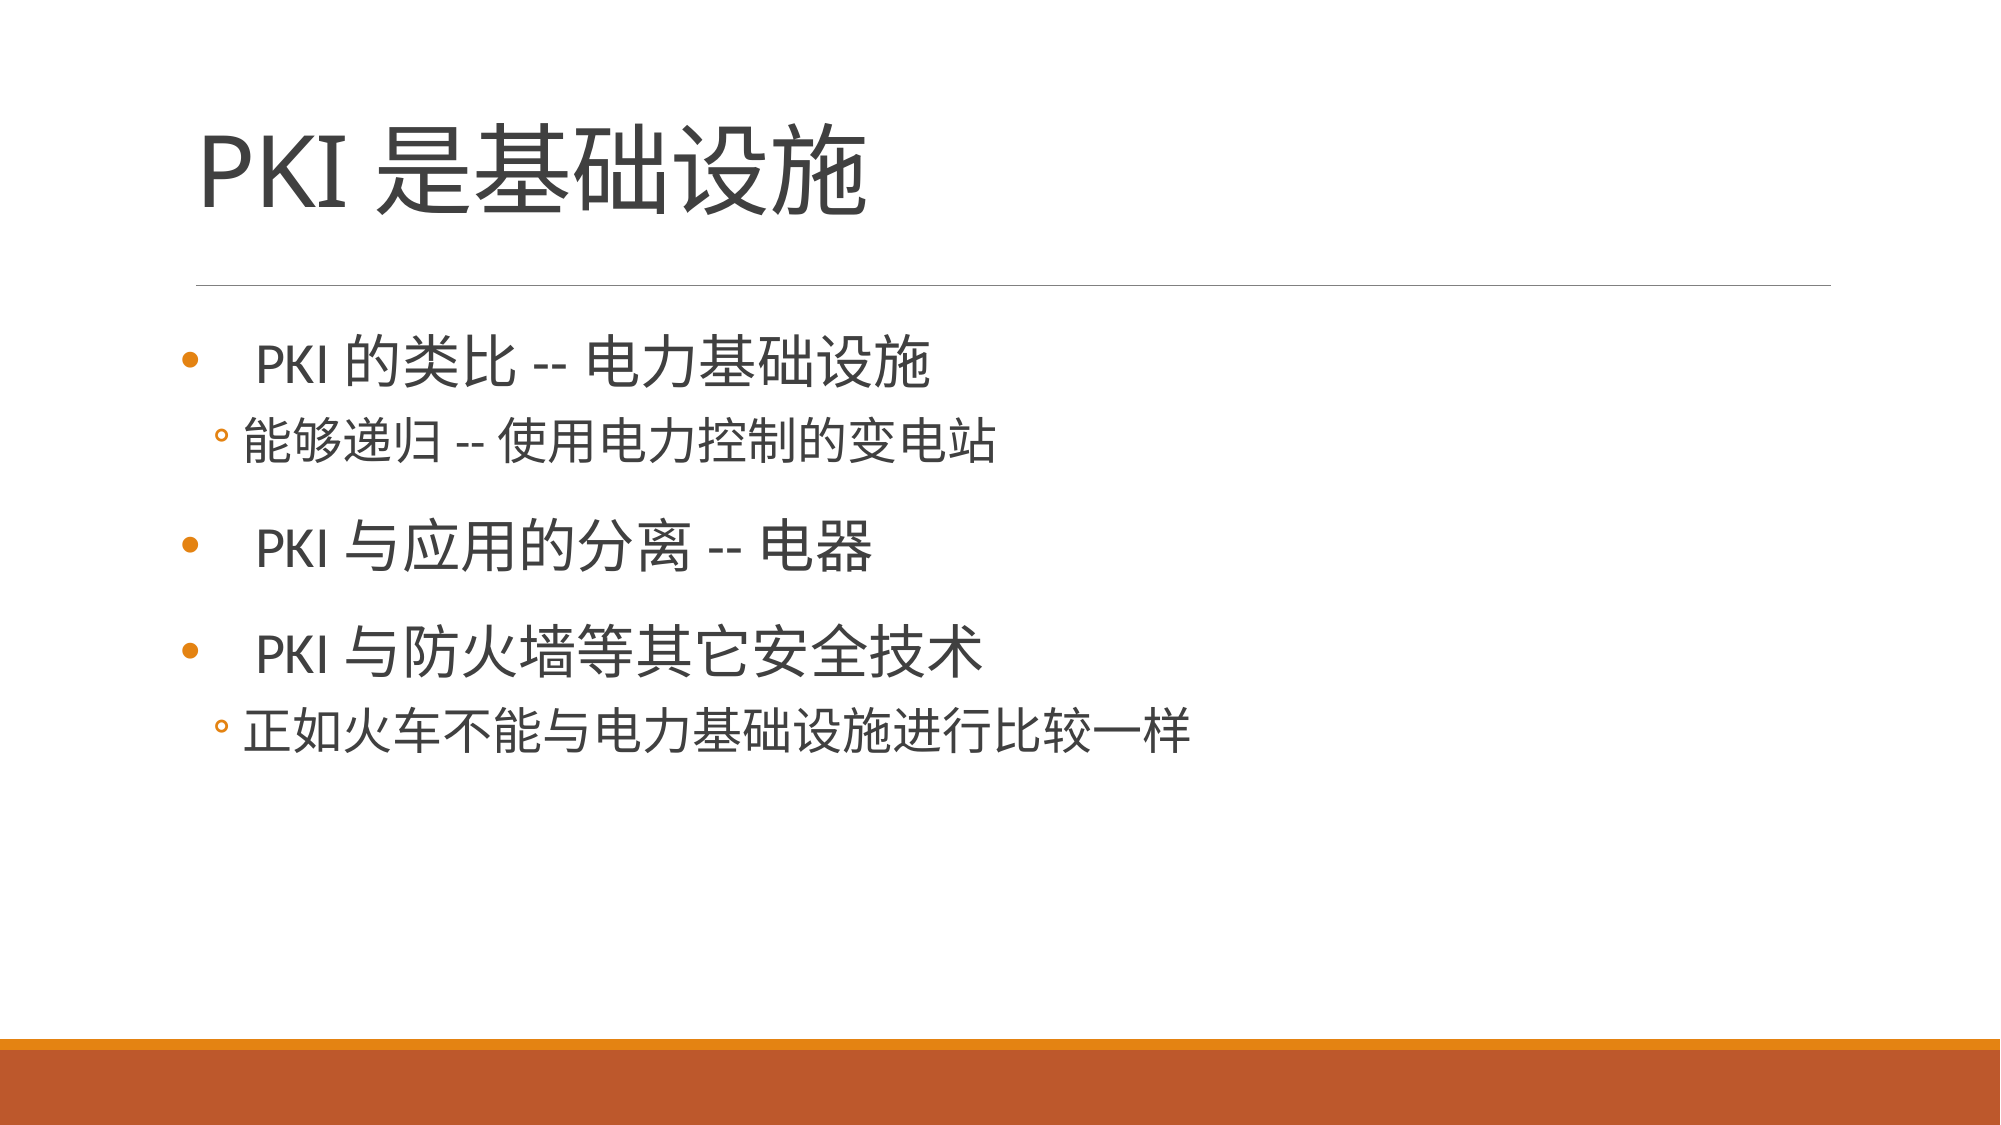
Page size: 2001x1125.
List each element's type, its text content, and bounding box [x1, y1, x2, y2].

title PKI是基础设施 [180, 47, 1830, 236]
list PKI的类比--电力基础设施 能够递归--使用电力控制的变电站 PKI与应用的分离--电器 PKI与防火墙等其它安全技术 正如火车不能与电力基础设施进行比较一样 [180, 310, 1830, 971]
